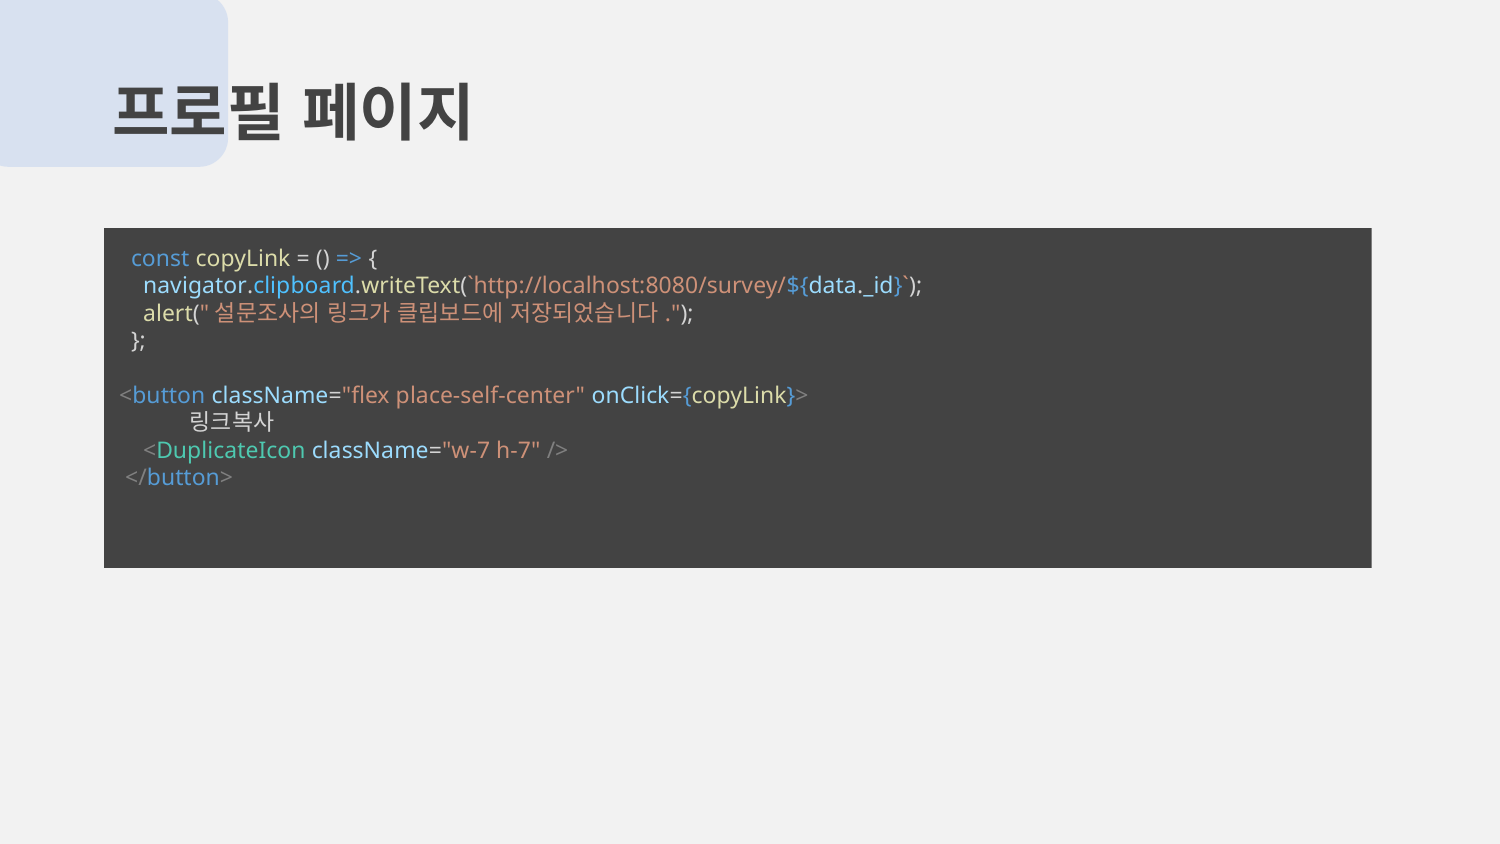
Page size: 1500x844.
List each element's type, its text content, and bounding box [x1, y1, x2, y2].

text_box const copyLink = () => { navigator.clipboard.writeText(`http://localhost:8080/survey/${data._id}`); alert("설문조사의 링크가 클립보드에 저장되었습니다."); }; <button className="flex place-self-center" onClick={copyLink}> 링크복사 <DuplicateIcon className="w-7 h-7" /> </button> [104, 228, 1372, 568]
text_box 프로필 페이지 [97, 58, 616, 266]
